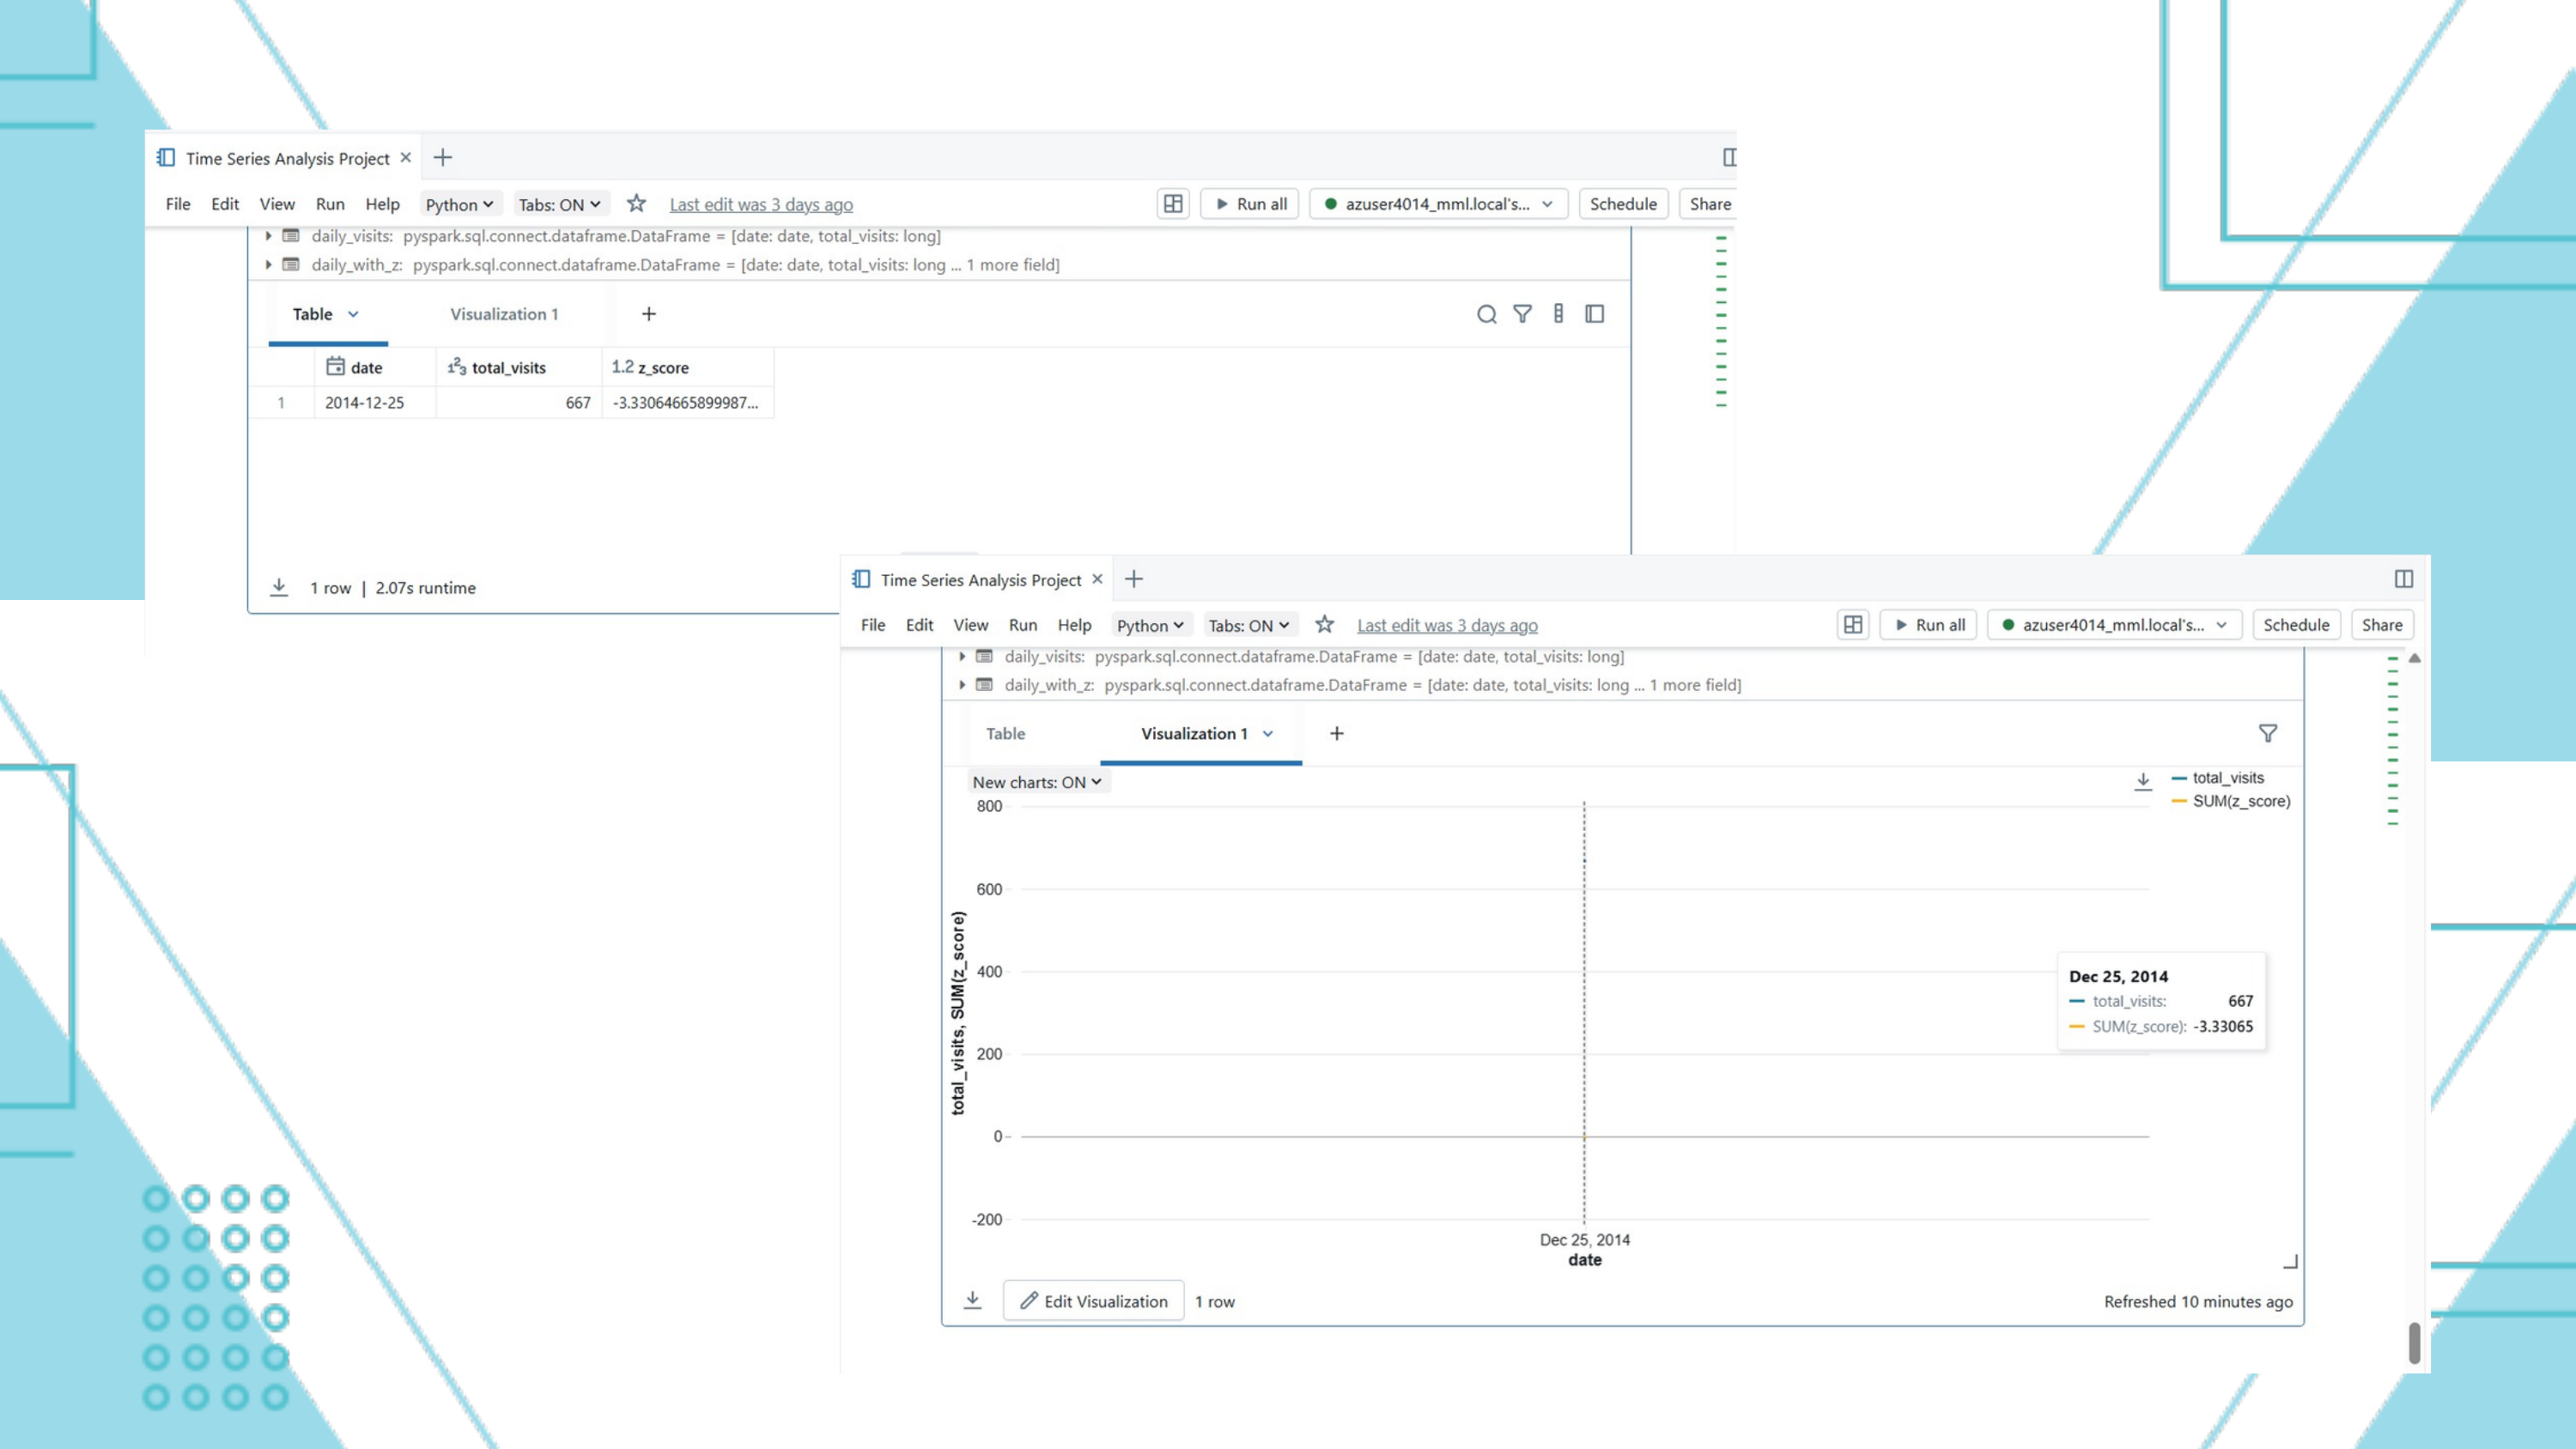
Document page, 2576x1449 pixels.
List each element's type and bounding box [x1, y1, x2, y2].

text_box [144, 130, 1737, 658]
text_box [2078, 849, 2576, 1449]
text_box [839, 555, 2432, 1373]
text_box [0, 0, 540, 600]
text_box [2057, 0, 2576, 761]
text_box [0, 689, 519, 1449]
